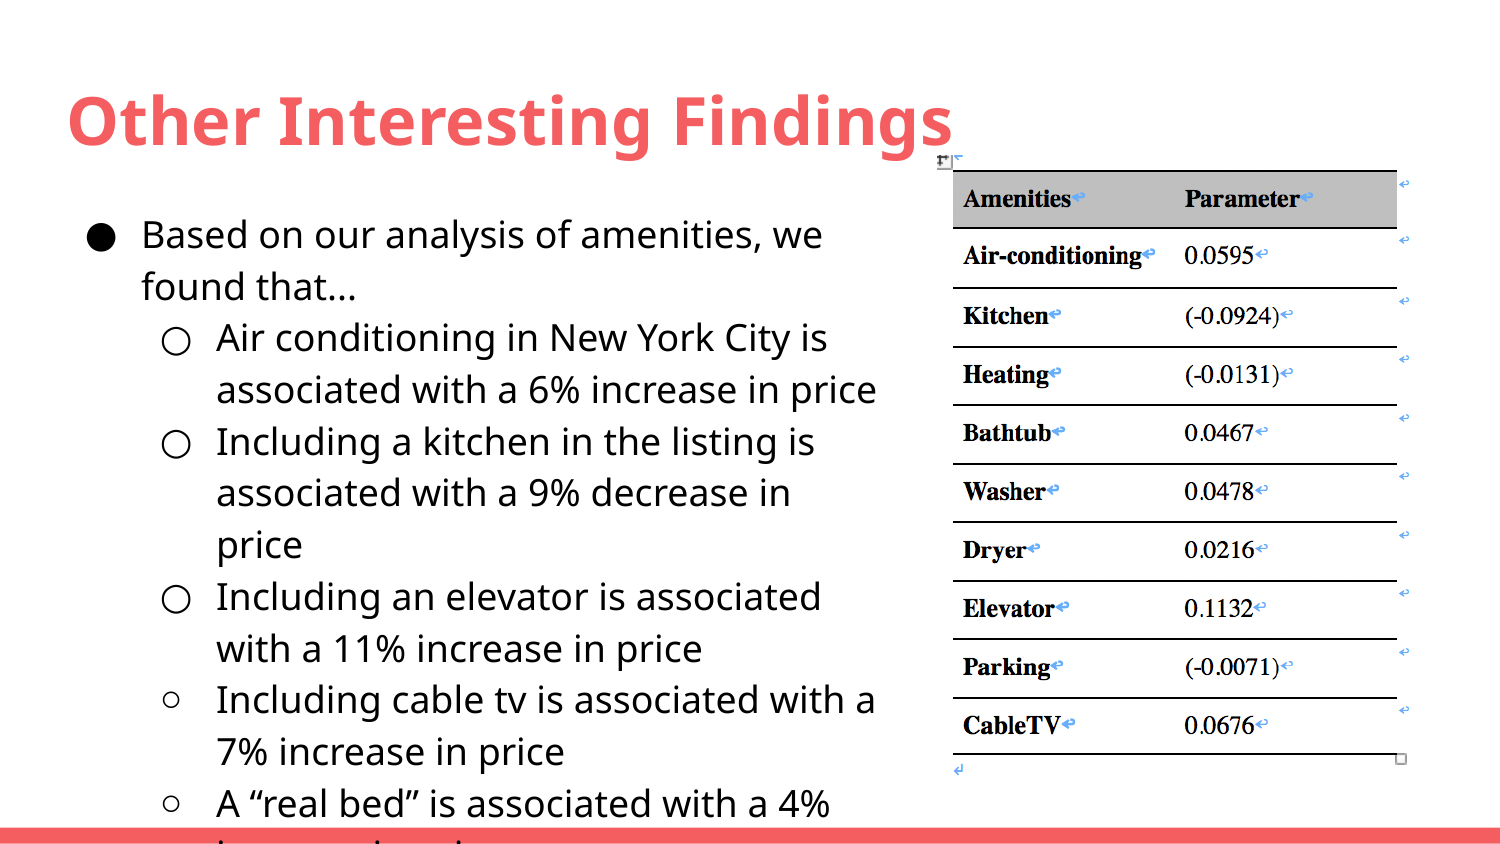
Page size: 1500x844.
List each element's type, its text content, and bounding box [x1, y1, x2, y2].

picture [936, 155, 1428, 783]
list Based on our analysis of amenities, we found that... Air conditioning in New York City is associated with a 6% increase in price Including a kitchen in the listing is associated with a 9% decrease in price Including an elevator is associated with a 11% increase in price Including cable tv is associated with a 7% increase in price A “real bed” is associated with a 4% increase in price [51, 189, 897, 750]
title Other Interesting Findings [51, 64, 1449, 167]
